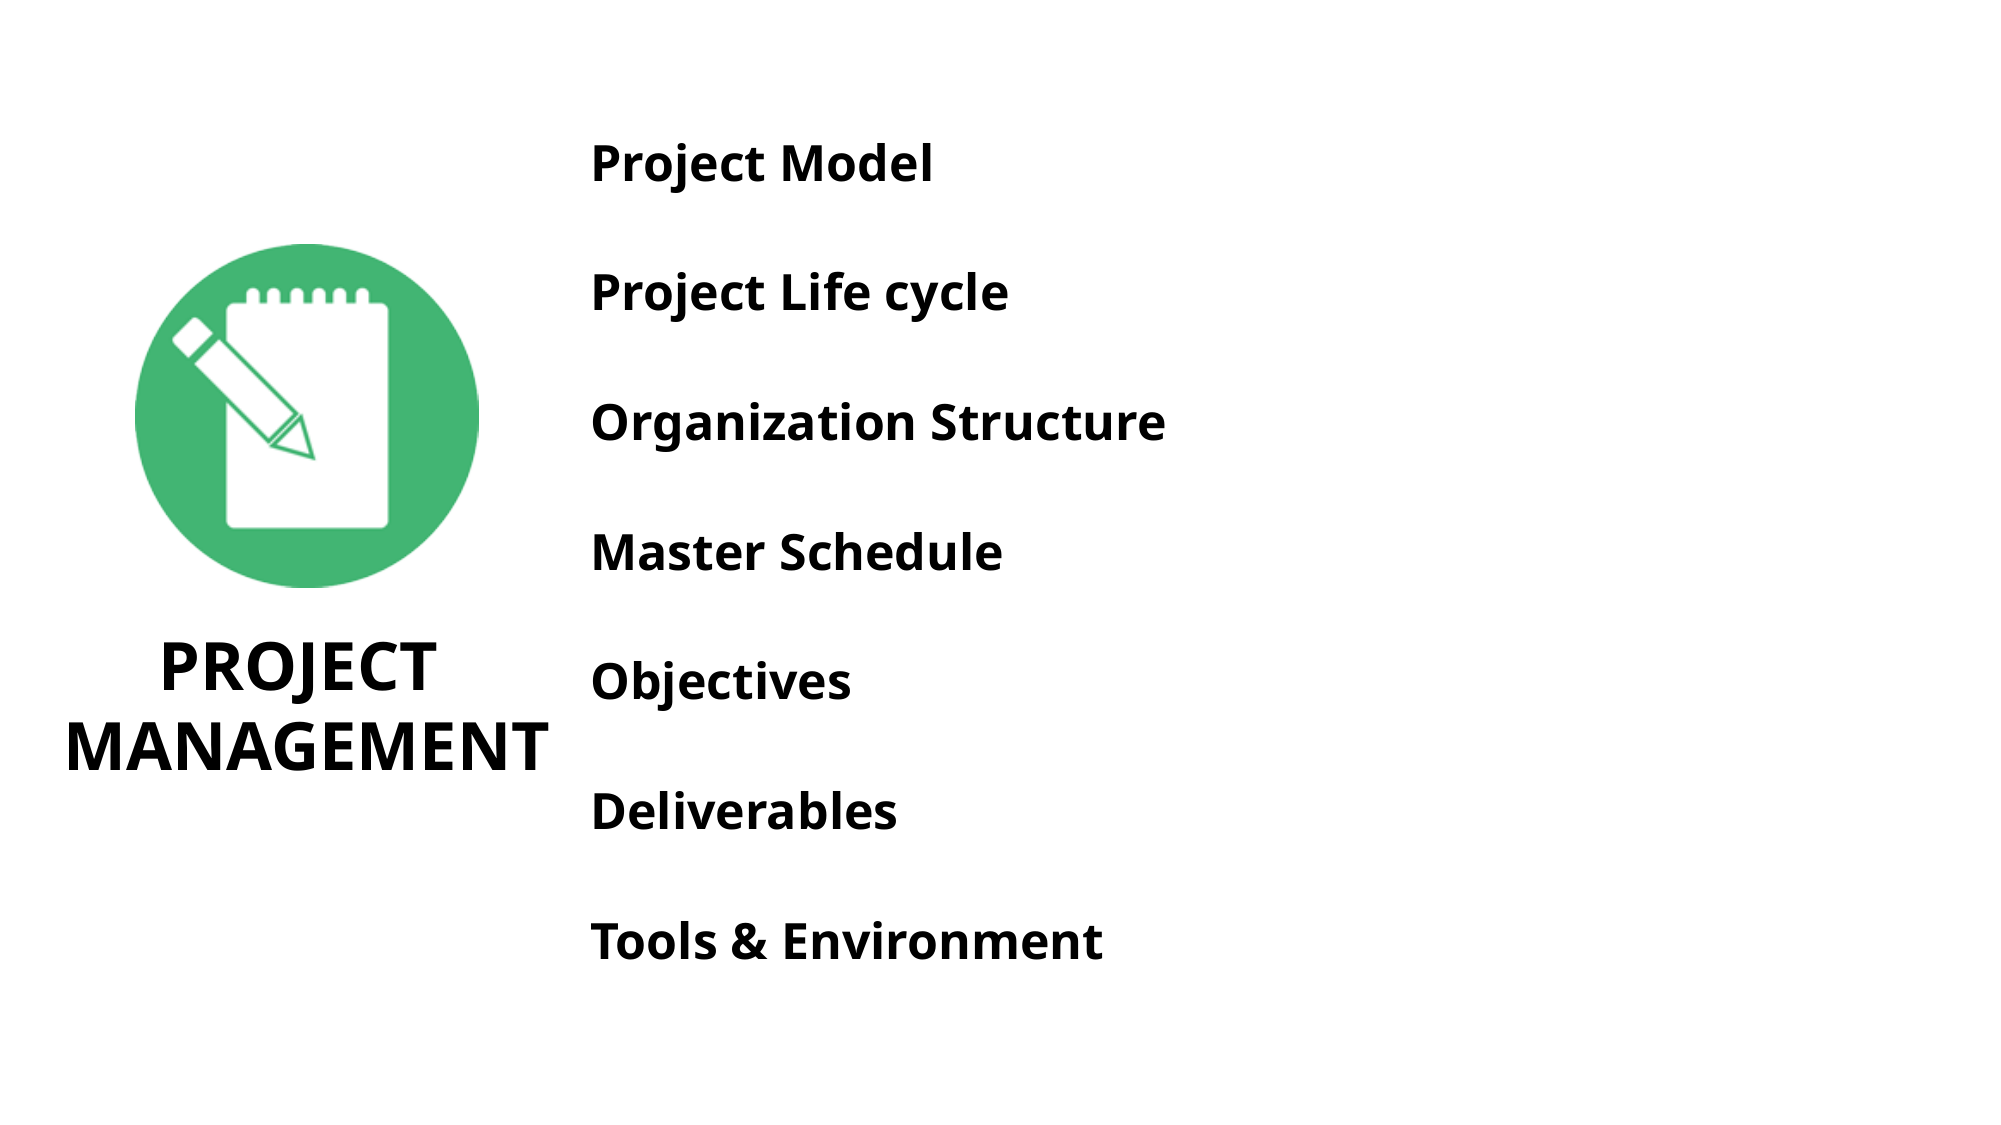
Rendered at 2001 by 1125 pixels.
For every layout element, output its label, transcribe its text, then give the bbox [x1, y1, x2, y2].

text_box PROJECT MANAGEMENT [48, 616, 521, 792]
picture [135, 244, 479, 588]
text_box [521, 154, 1613, 982]
